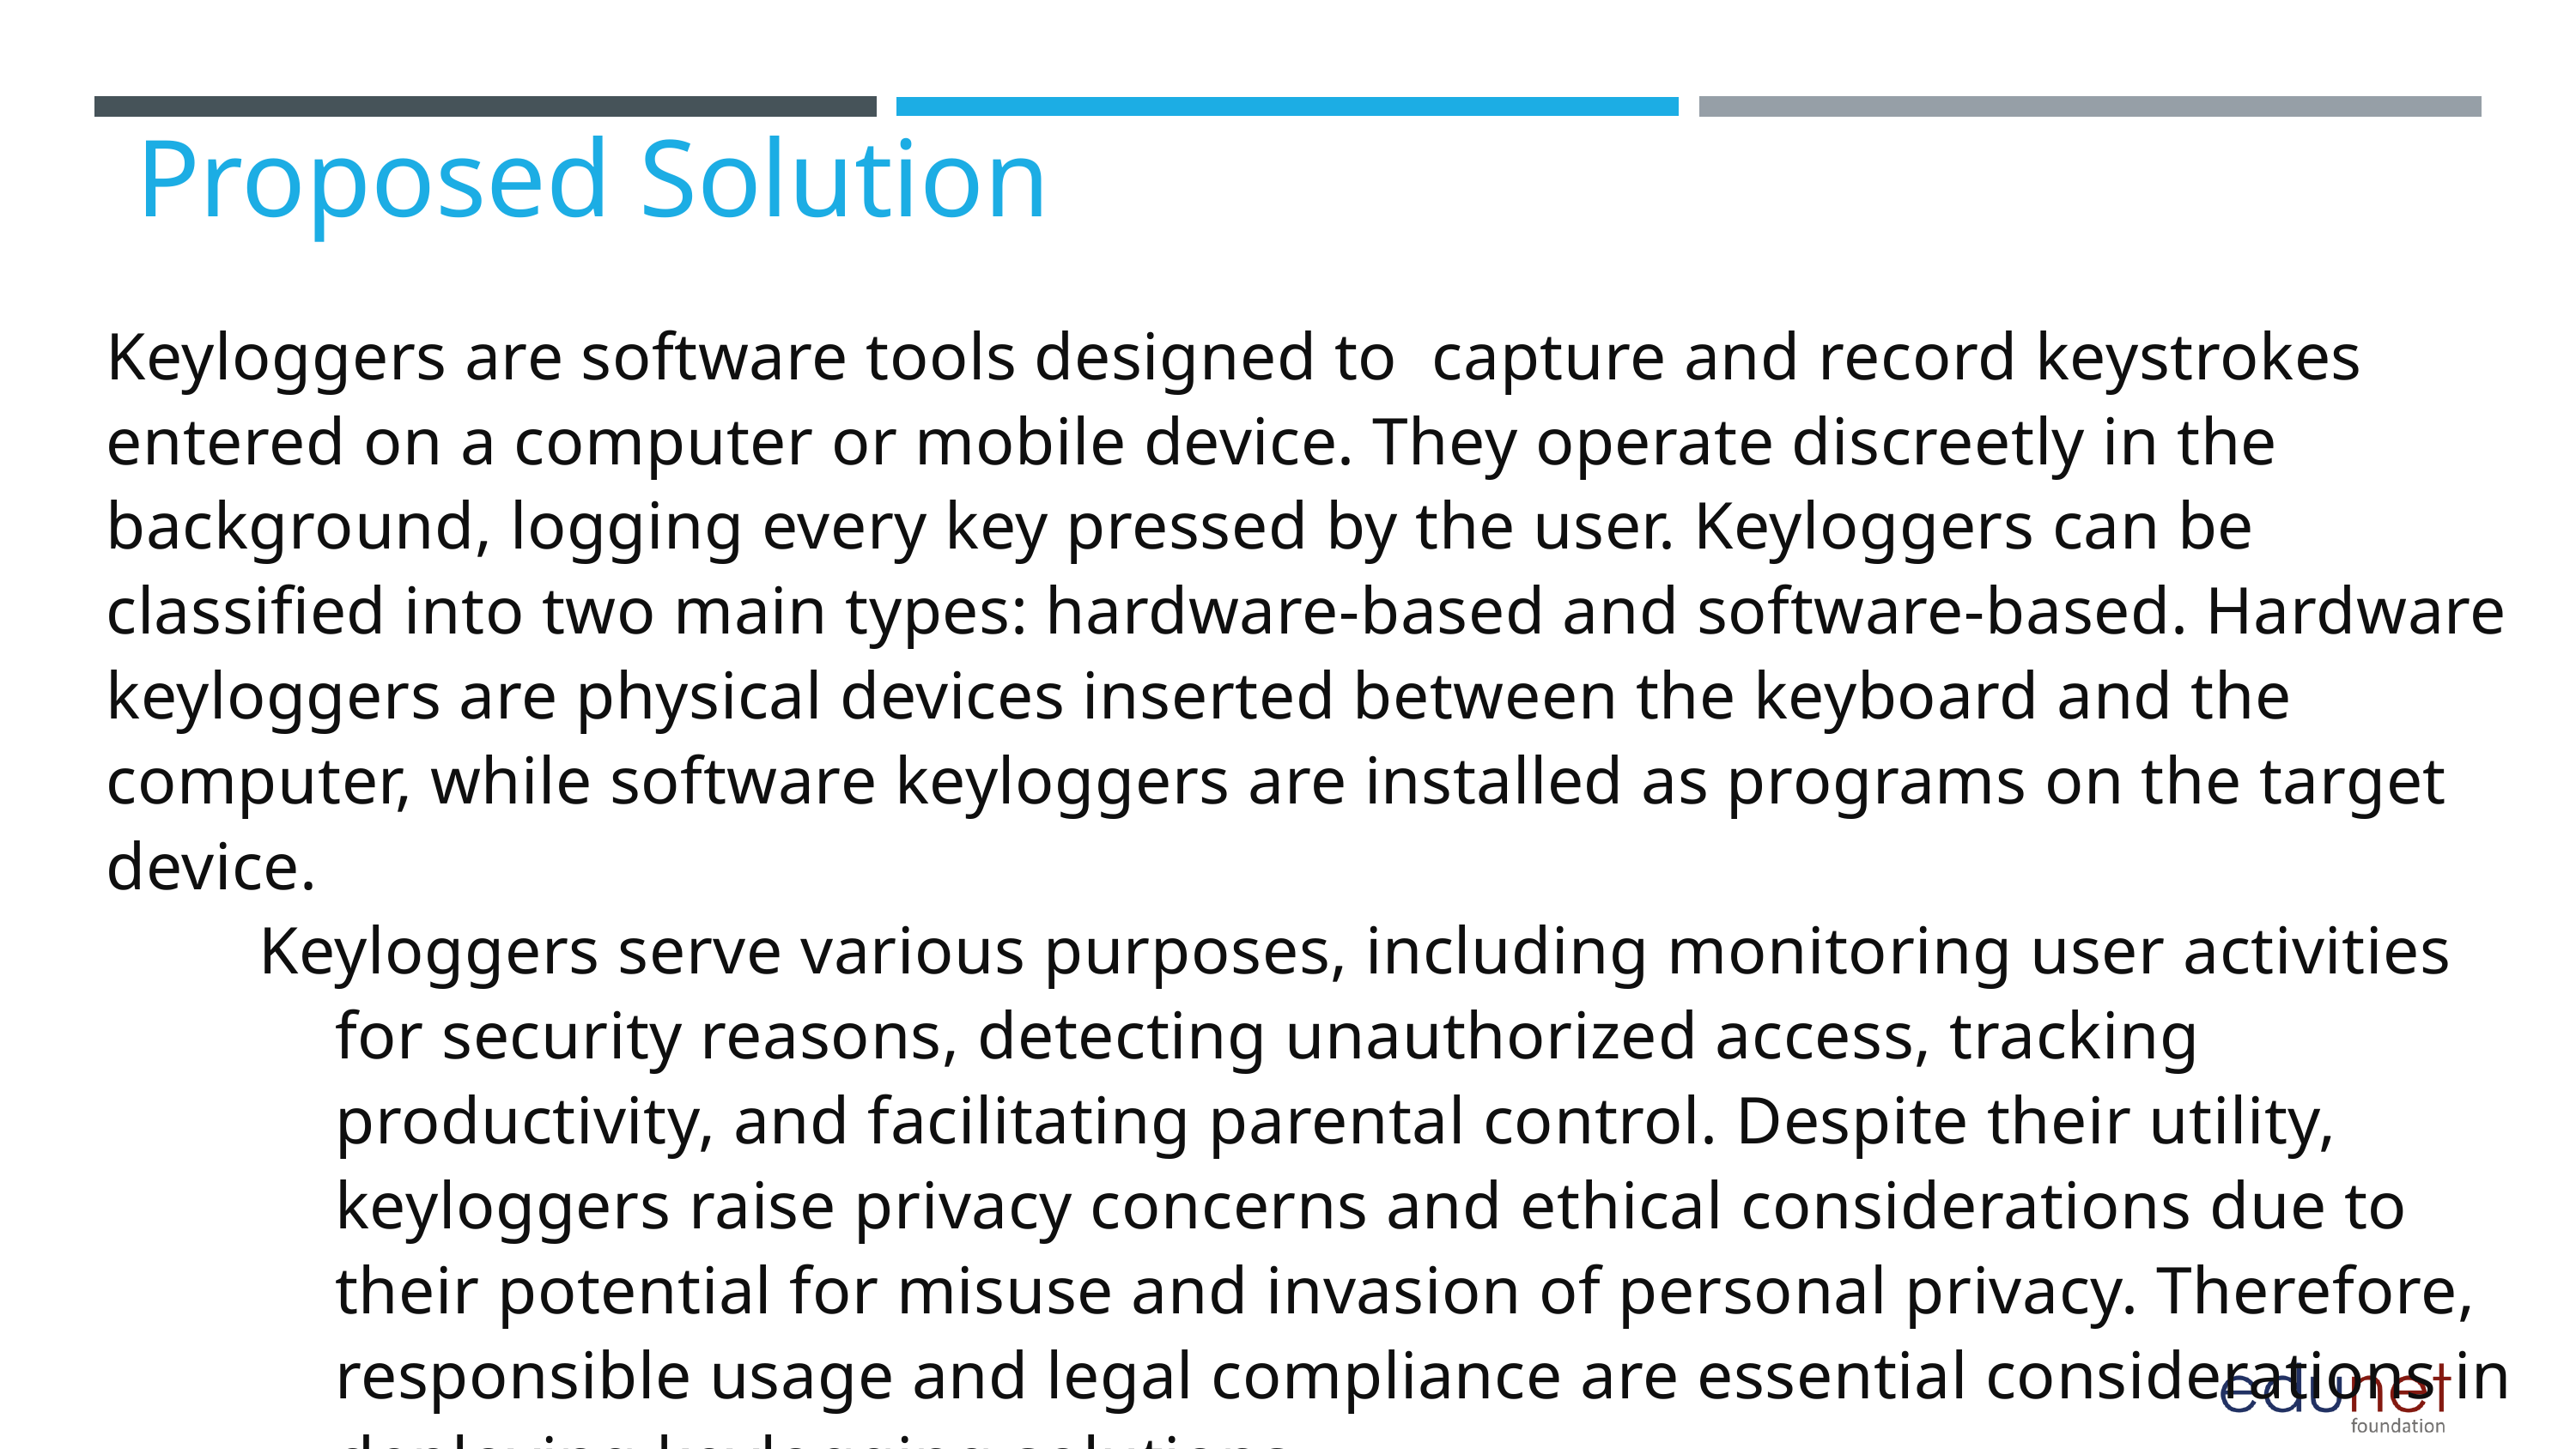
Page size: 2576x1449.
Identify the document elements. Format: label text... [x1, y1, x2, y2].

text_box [1698, 95, 2482, 117]
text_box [94, 96, 878, 117]
text_box Proposed Solution [136, 110, 2440, 239]
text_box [896, 96, 1679, 116]
text_box Keyloggers are software tools designed to capture and record keystrokes entered on a computer or mobile device. They operate discreetly in the background, logging every key pressed by the user. Keyloggers can be classified into two main types: hardware-based and software-based. Hardware keyloggers are physical devices inserted between the keyboard and the computer, while software keyloggers are installed as programs on the target device. Keyloggers serve various purposes, including monitoring user activities for security reasons, detecting unauthorized access, tracking productivity, and facilitating parental control. Despite their utility, keyloggers raise privacy concerns and ethical considerations due to their potential for misuse and invasion of personal privacy. Therefore, responsible usage and legal compliance are essential considerations in deploying keylogging solutions [106, 307, 2535, 1449]
